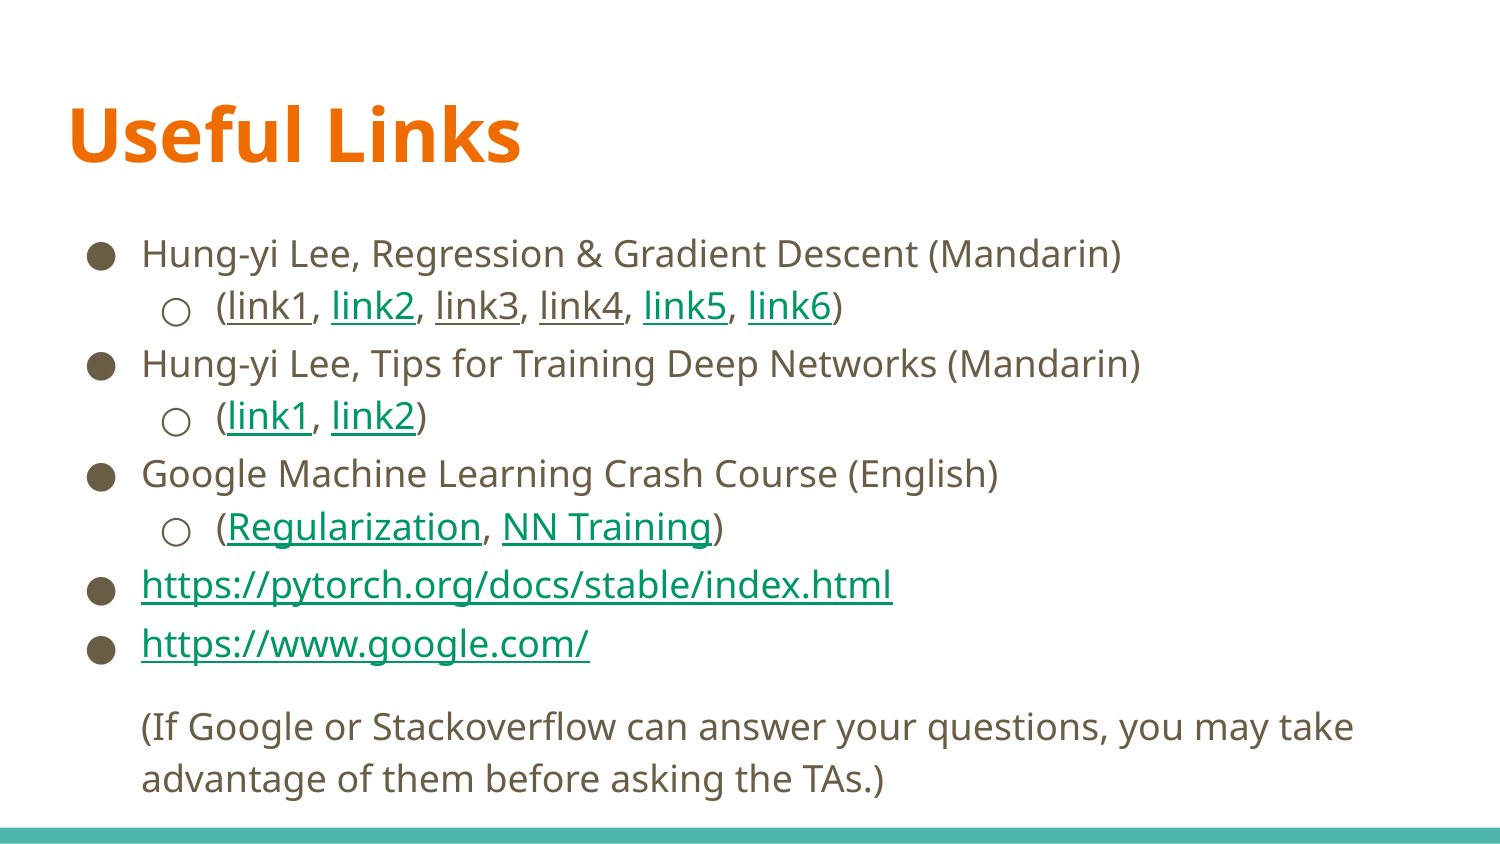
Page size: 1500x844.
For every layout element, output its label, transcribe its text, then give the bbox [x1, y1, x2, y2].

list Hung-yi Lee, Regression & Gradient Descent (Mandarin) (link1, link2, link3, link4, link5, link6) Hung-yi Lee, Tips for Training Deep Networks (Mandarin) (link1, link2) Google Machine Learning Crash Course (English) (Regularization, NN Training) https://pytorch.org/docs/stable/index.html https://www.google.com/ (If Google or Stackoverflow can answer your questions, you may take advantage of them before asking the TAs.) [51, 207, 1449, 786]
title Useful Links [51, 72, 1449, 189]
